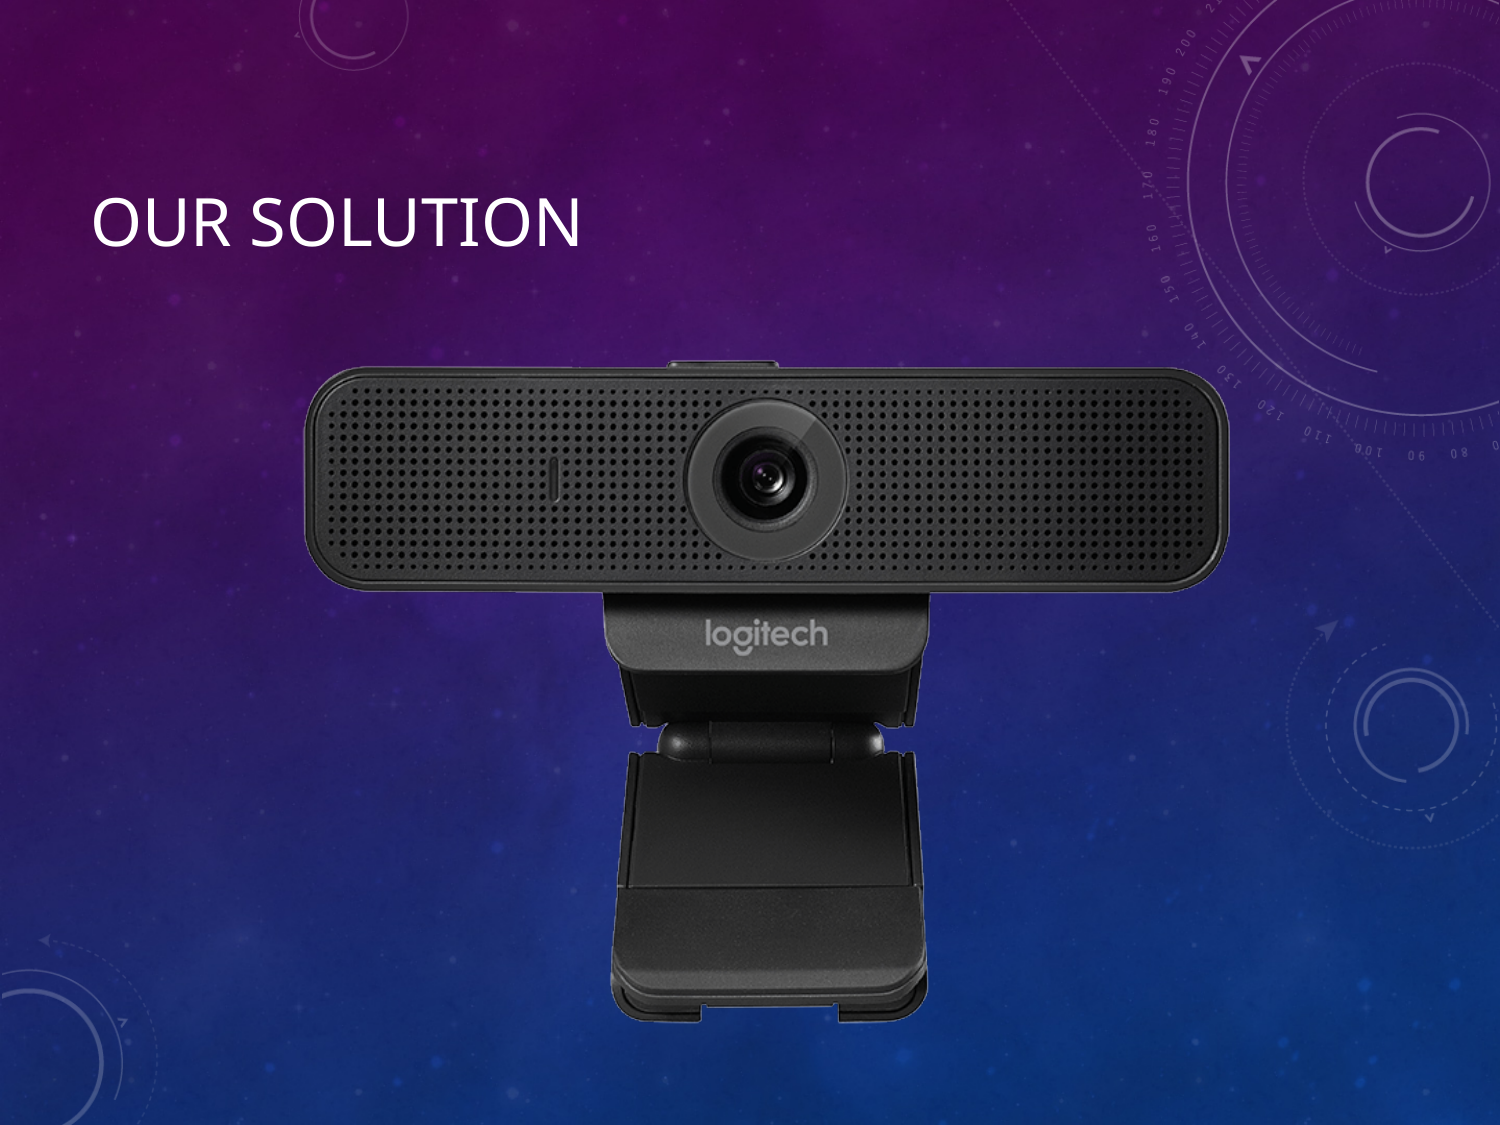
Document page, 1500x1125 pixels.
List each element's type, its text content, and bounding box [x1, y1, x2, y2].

title Our Solution [75, 99, 1350, 339]
picture [0, 0, 1500, 1125]
